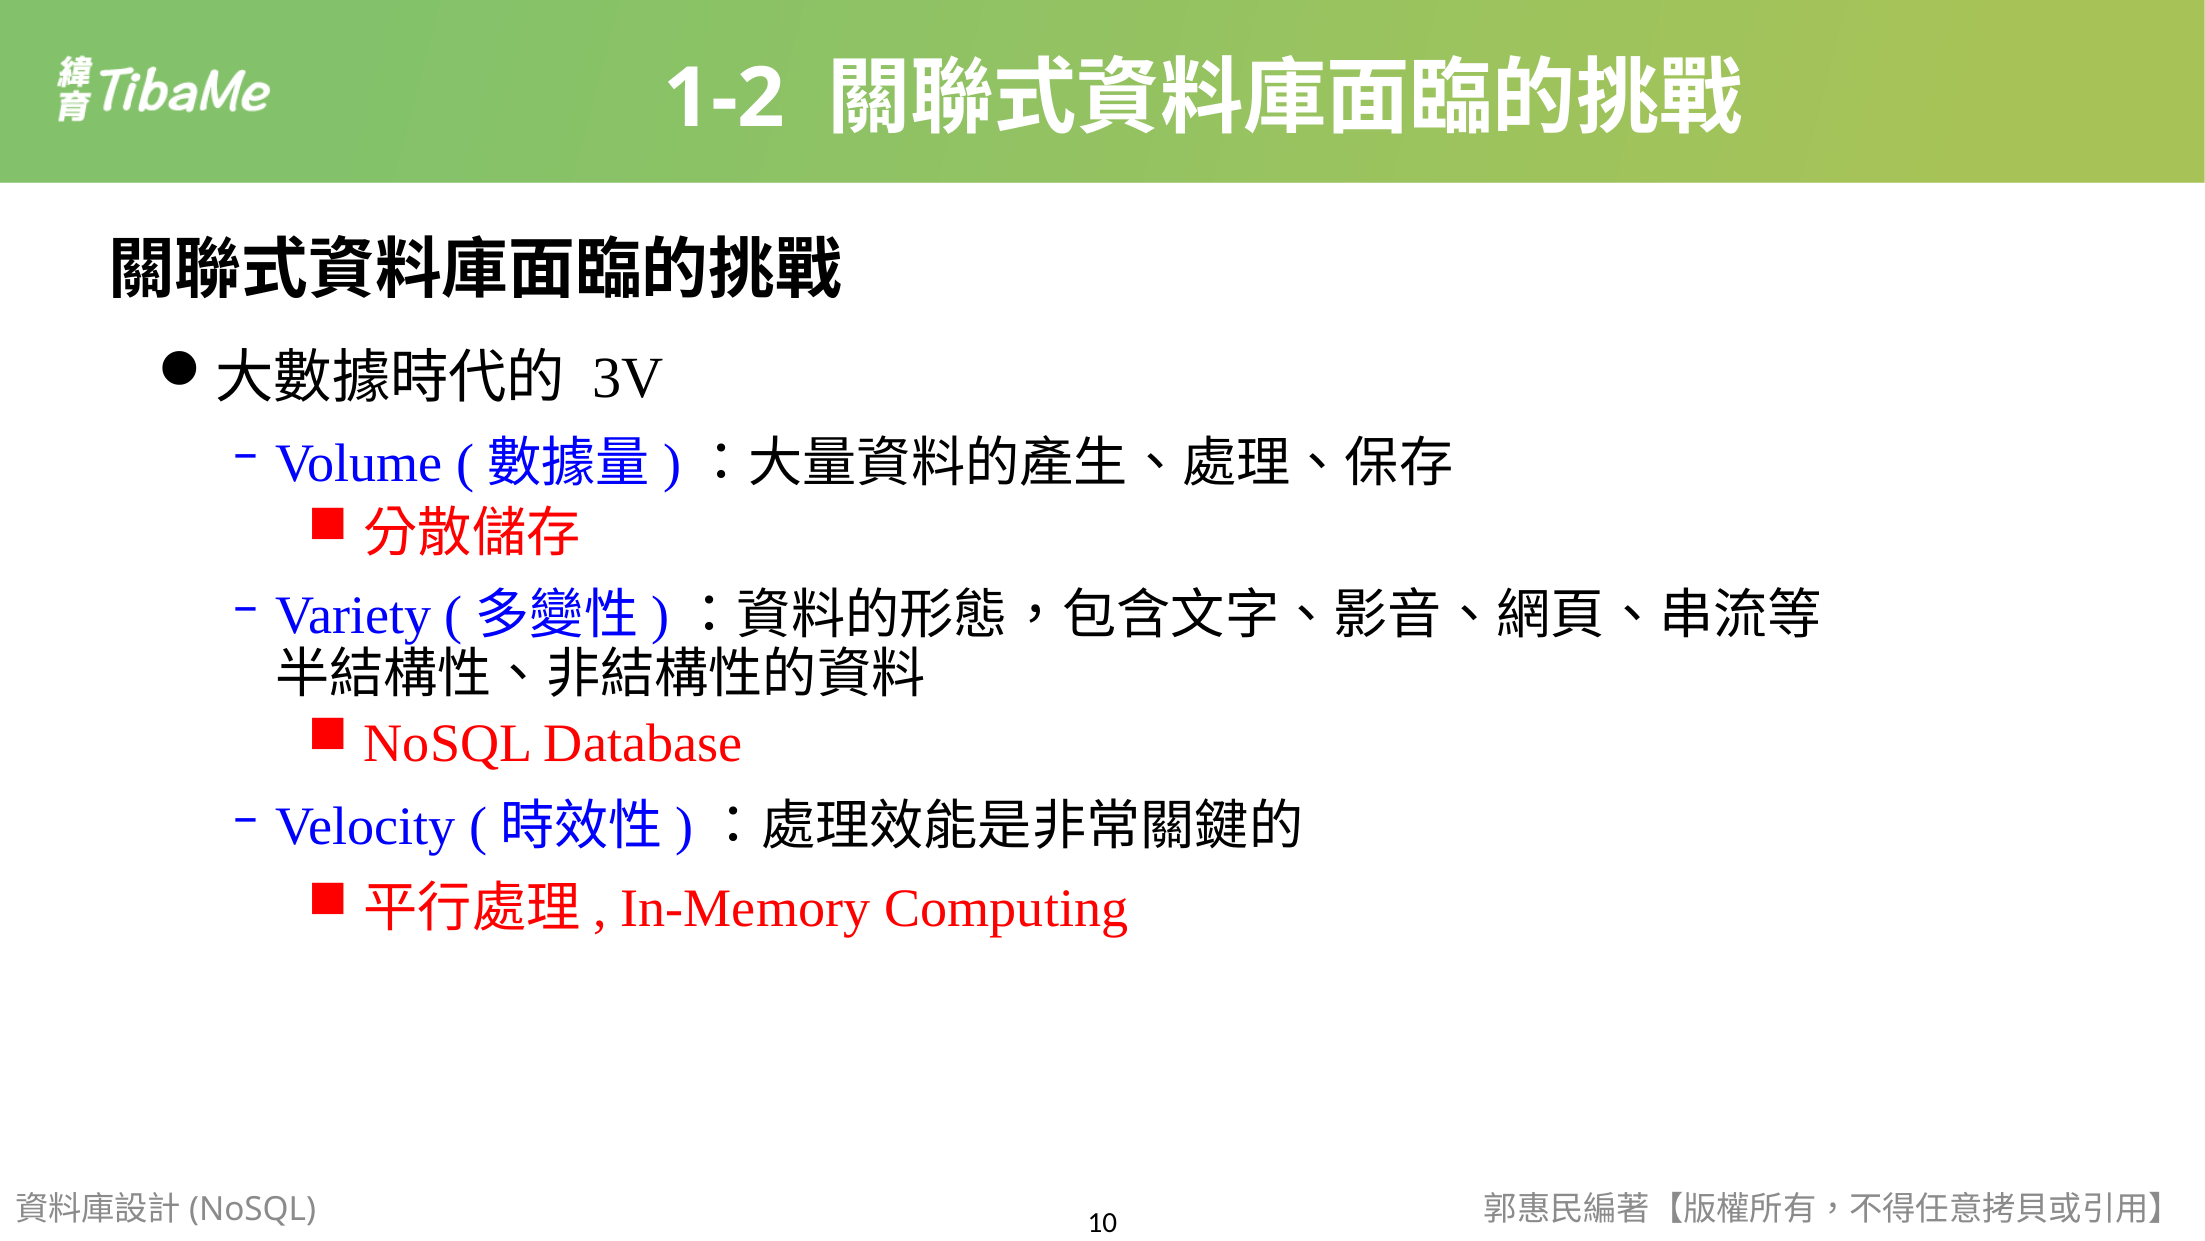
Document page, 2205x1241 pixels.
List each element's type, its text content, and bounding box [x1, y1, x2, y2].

list 關聯式資料庫面臨的挑戰 [93, 227, 2113, 351]
slide_number 資料庫設計(NoSQL) [0, 1174, 496, 1241]
slide_number 郭惠民編著【版權所有，不得任意拷貝或引用】 [1304, 1174, 2205, 1241]
picture [0, 0, 2205, 1240]
list 大數據時代的 3V Volume (數據量)：大量資料的產生、處理、保存 分散儲存 Variety (多變性)：資料的形態，包含文字、影音、網頁、串流等半結構性、非結構性的資料 NoSQL Database Velocity (時效性)：處理效能是非常關鍵的 平行處理, In-Memory Computing [142, 340, 1890, 475]
list 1-2 關聯式資料庫面臨的挑戰 [356, 46, 2050, 151]
